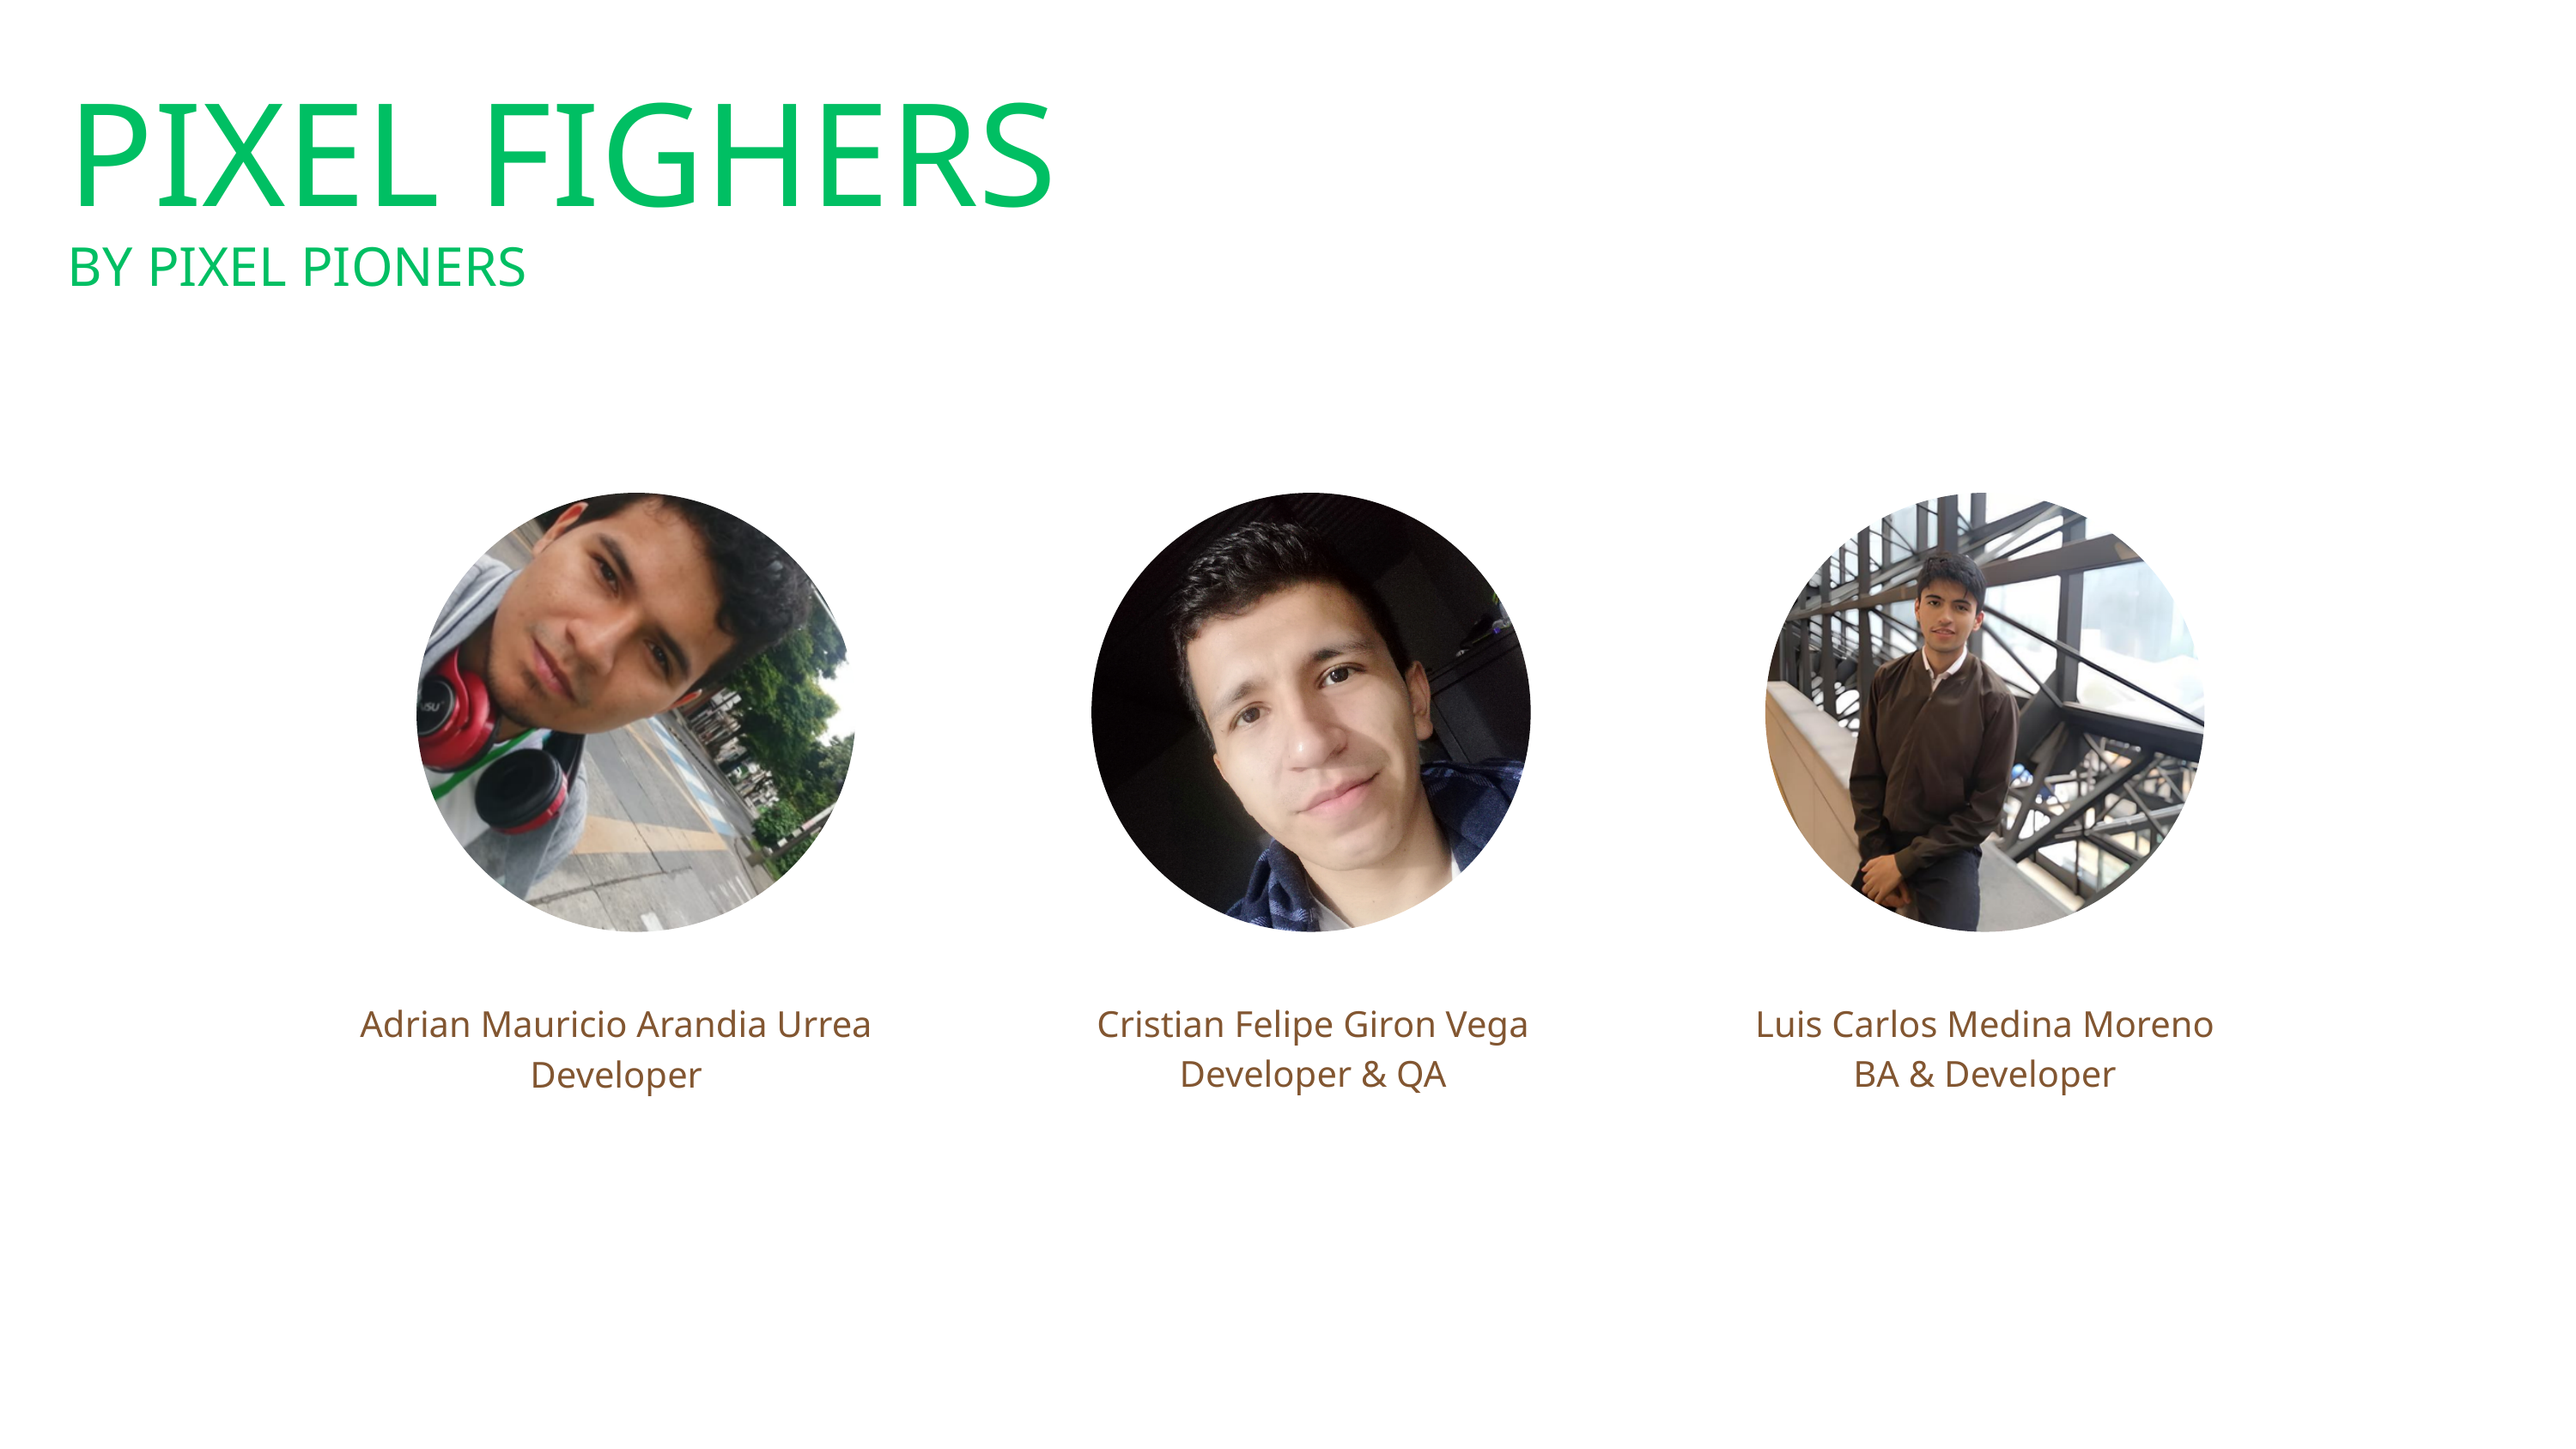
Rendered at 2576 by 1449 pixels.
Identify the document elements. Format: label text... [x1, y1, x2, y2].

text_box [1091, 492, 1531, 932]
text_box PIXEL FIGHERS BY PIXEL PIONERS [67, 67, 1491, 298]
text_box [1765, 492, 2205, 932]
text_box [416, 492, 856, 932]
text_box Adrian Mauricio Arandia Urrea Developer [339, 994, 893, 1095]
text_box Luis Carlos Medina Moreno BA & Developer [1733, 994, 2237, 1095]
text_box Cristian Felipe Giron Vega Developer & QA [1049, 994, 1577, 1095]
